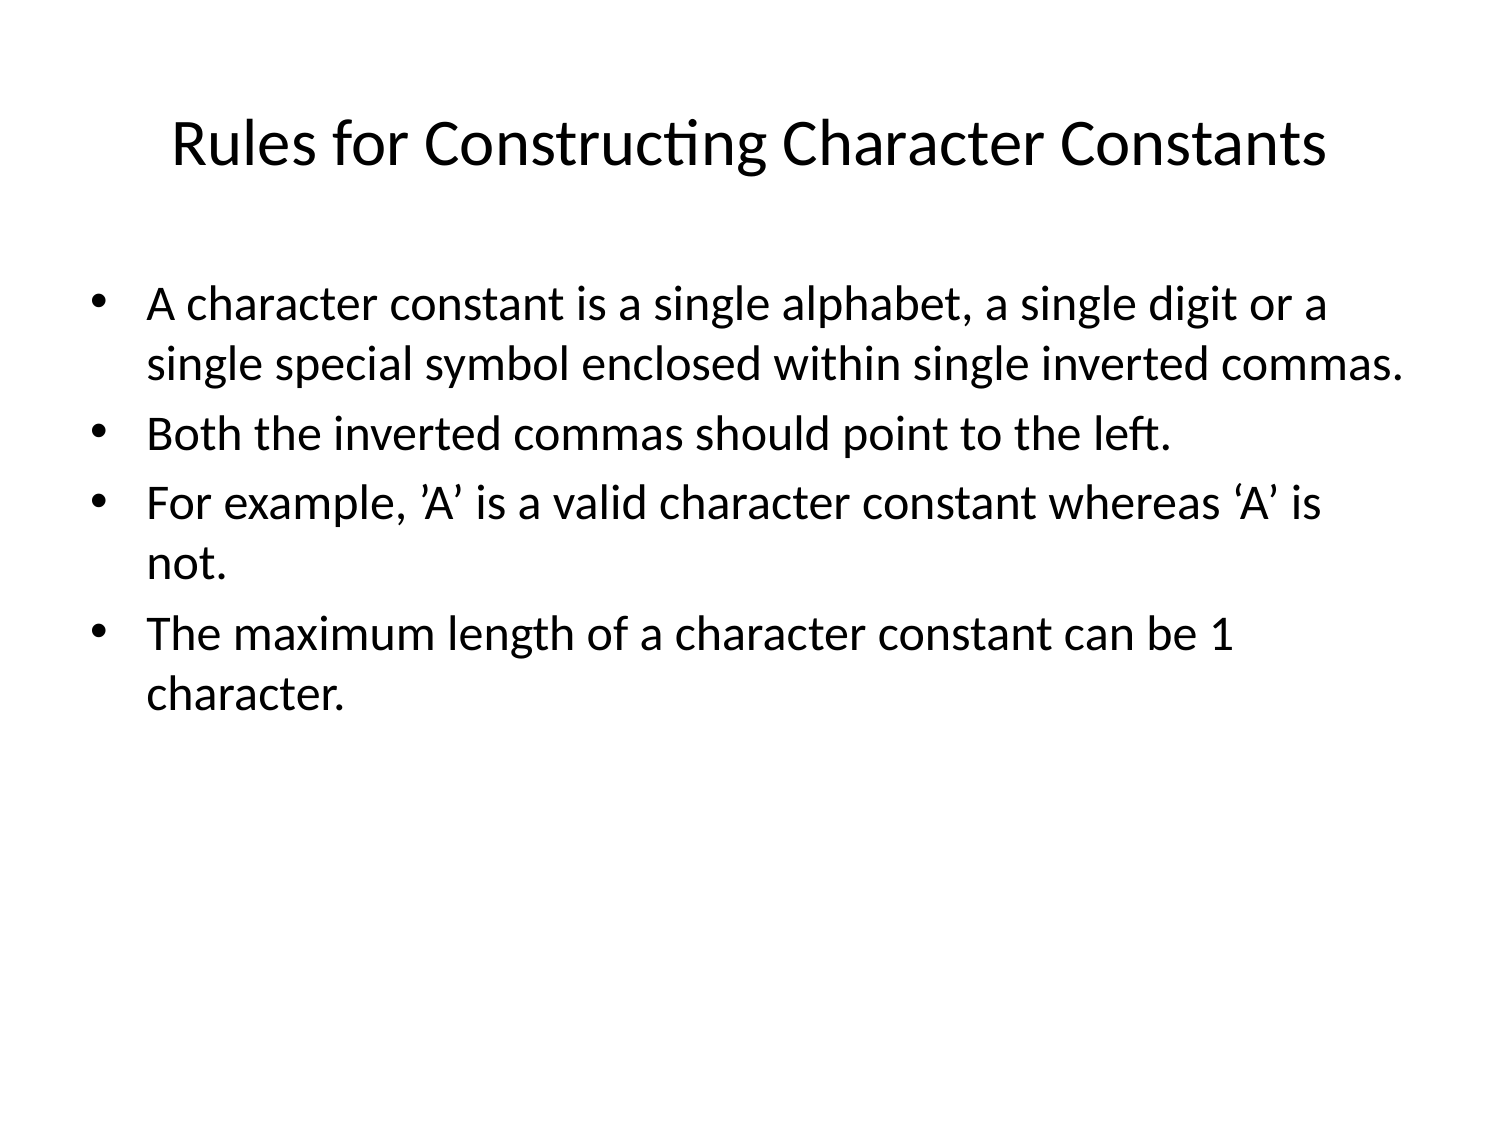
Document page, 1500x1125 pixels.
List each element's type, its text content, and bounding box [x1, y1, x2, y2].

title Rules for Constructing Character Constants [75, 45, 1425, 233]
list A character constant is a single alphabet, a single digit or a single special symbol enclosed within single inverted commas. Both the inverted commas should point to the left. For example, ’A’ is a valid character constant whereas ‘A’ is not. The maximum length of a character constant can be 1 character. [75, 262, 1425, 1005]
